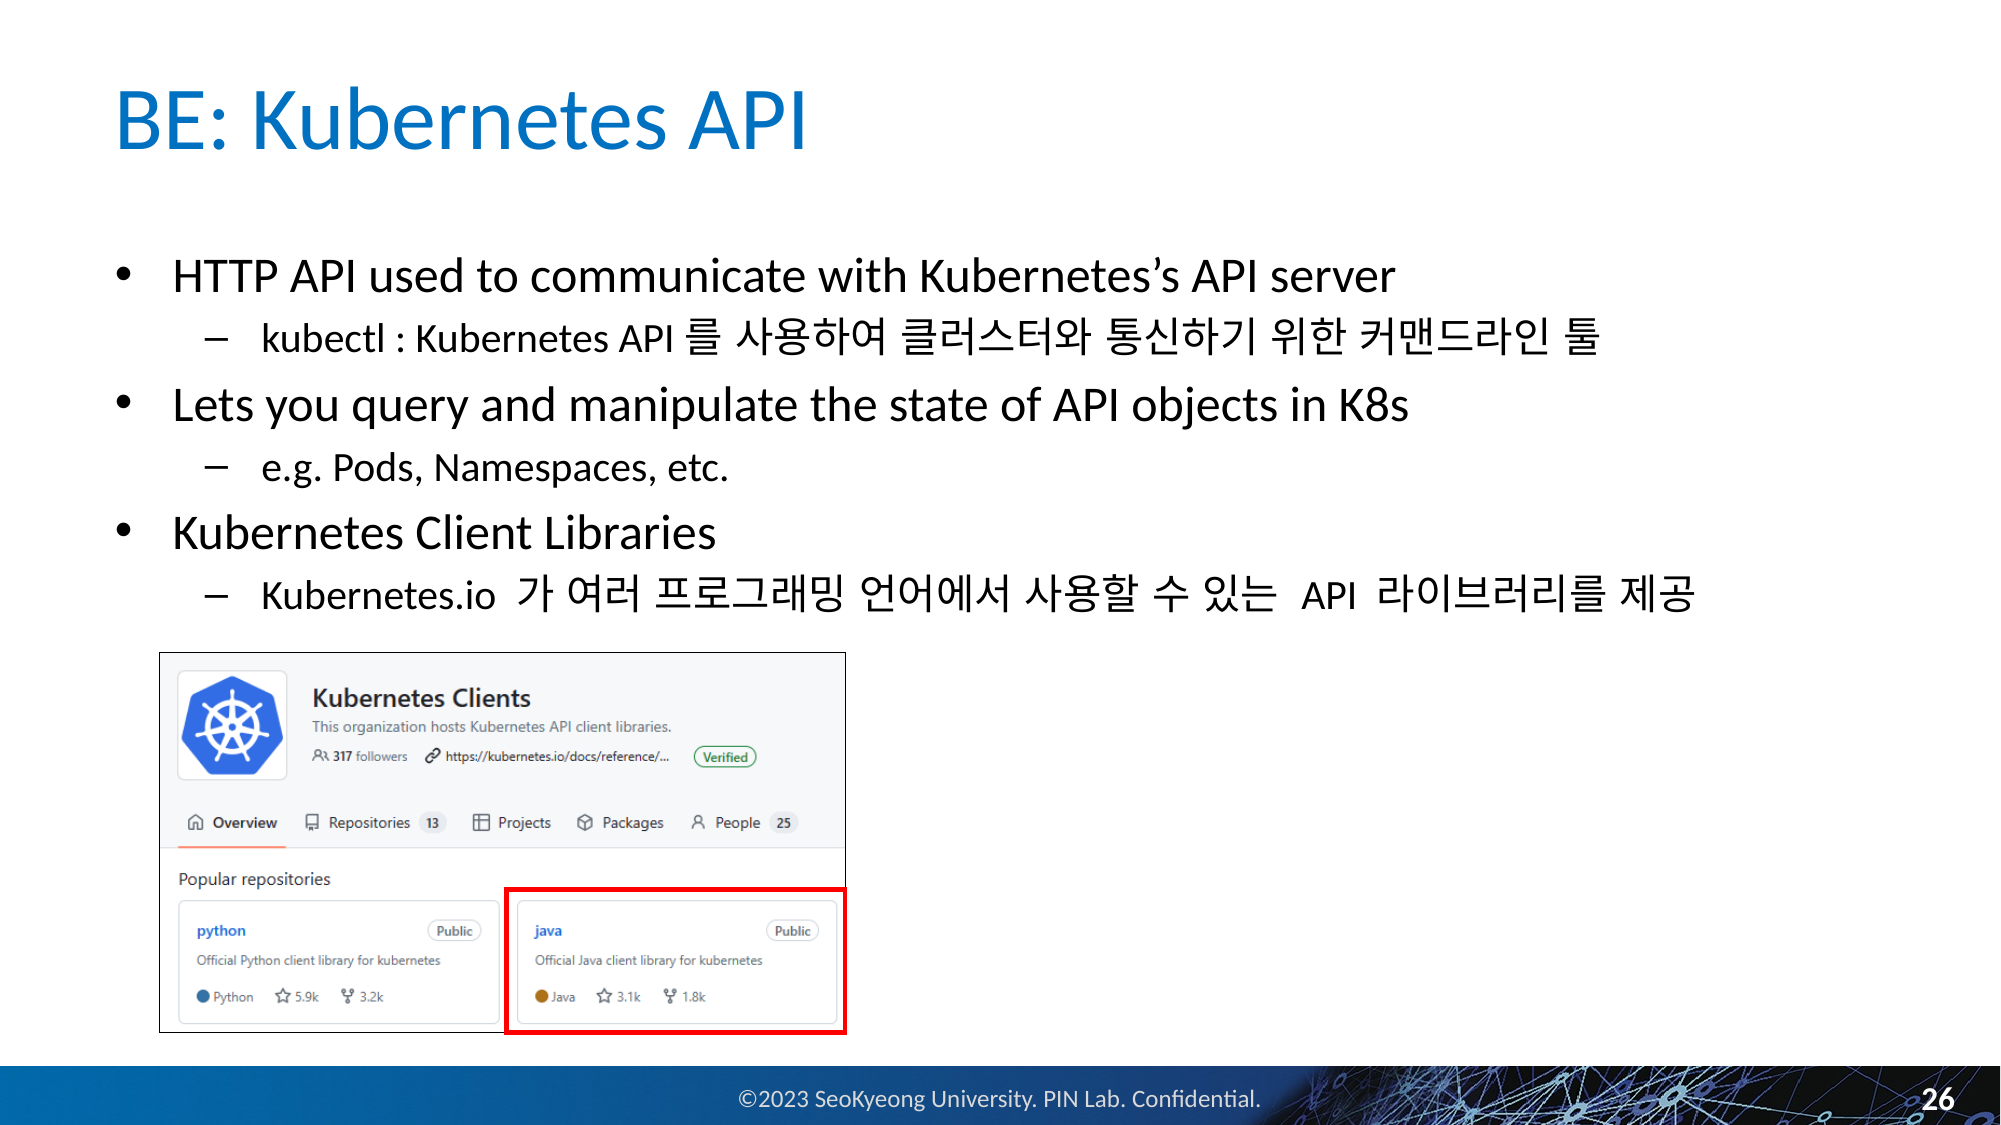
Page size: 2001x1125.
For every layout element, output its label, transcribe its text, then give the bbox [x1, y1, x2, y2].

picture [0, 1066, 2001, 1125]
picture [159, 652, 846, 1033]
slide_number 26 [1519, 1067, 1970, 1125]
title BE: Kubernetes API [99, 45, 1745, 200]
list HTTP API used to communicate with Kubernetes’s API server kubectl : Kubernetes API를 사용하여 클러스터와 통신하기 위한 커맨드라인 툴 Lets you query and manipulate the state of API objects in K8s e.g. Pods, Namespaces, etc. Kubernetes Client Libraries Kubernetes.io 가 여러 프로그래밍 언어에서 사용할 수 있는 API 라이브러리를 제공 [99, 235, 1900, 1050]
